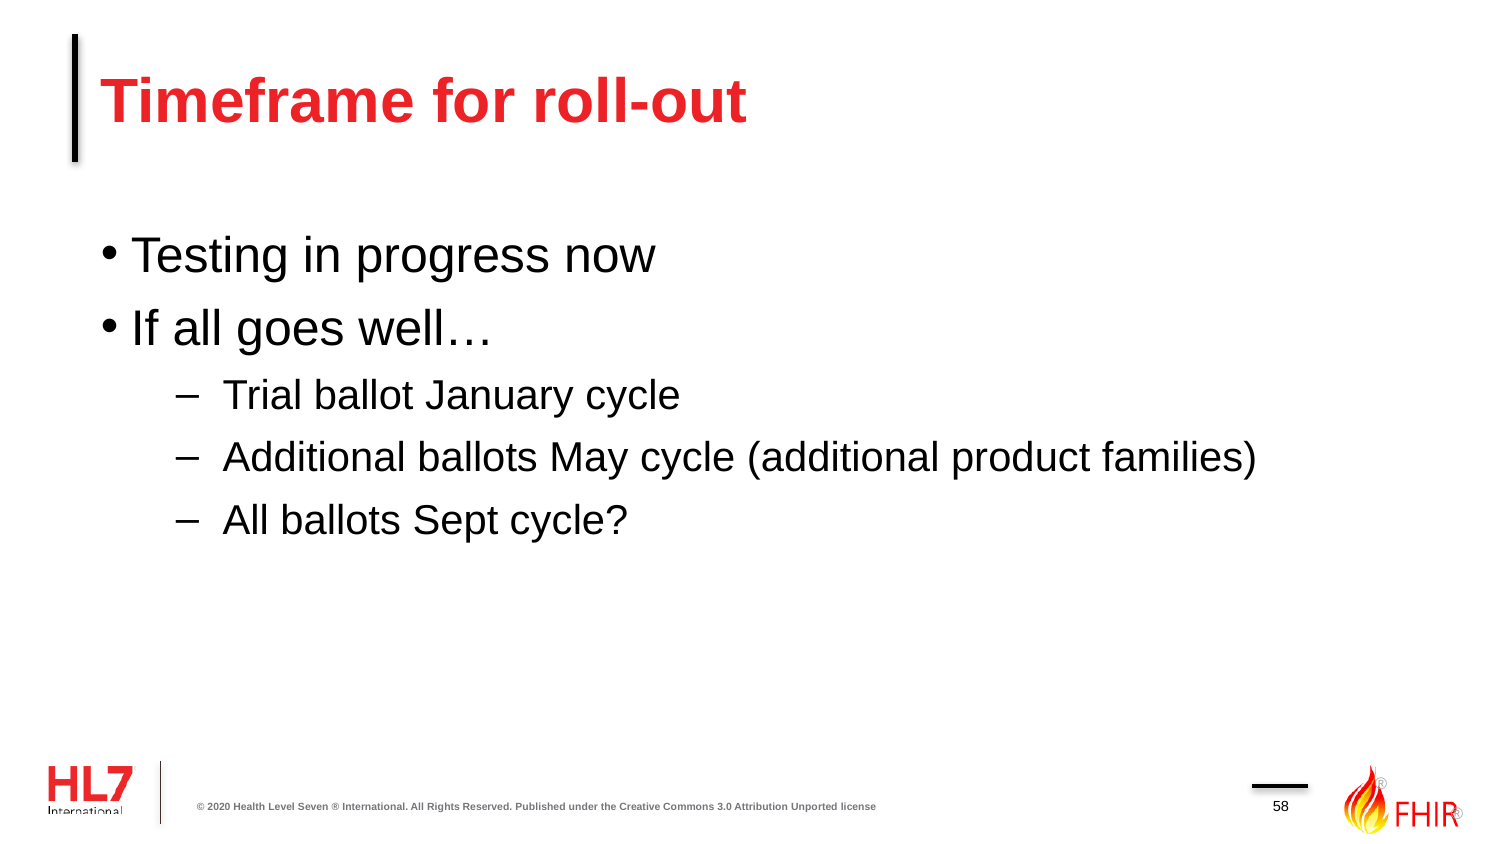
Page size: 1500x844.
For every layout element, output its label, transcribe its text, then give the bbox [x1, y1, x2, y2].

footer © 2020 Health Level Seven ® International. All Rights Reserved. Published under the Creative Commons 3.0 Attribution Unported license [196, 786, 941, 813]
list Testing in progress now If all goes well… Trial ballot January cycle Additional ballots May cycle (additional product families) All ballots Sept cycle? [100, 222, 1451, 731]
picture [1339, 760, 1463, 837]
slide_number 58 [1258, 786, 1304, 814]
title Timeframe for roll-out [100, 33, 1451, 163]
